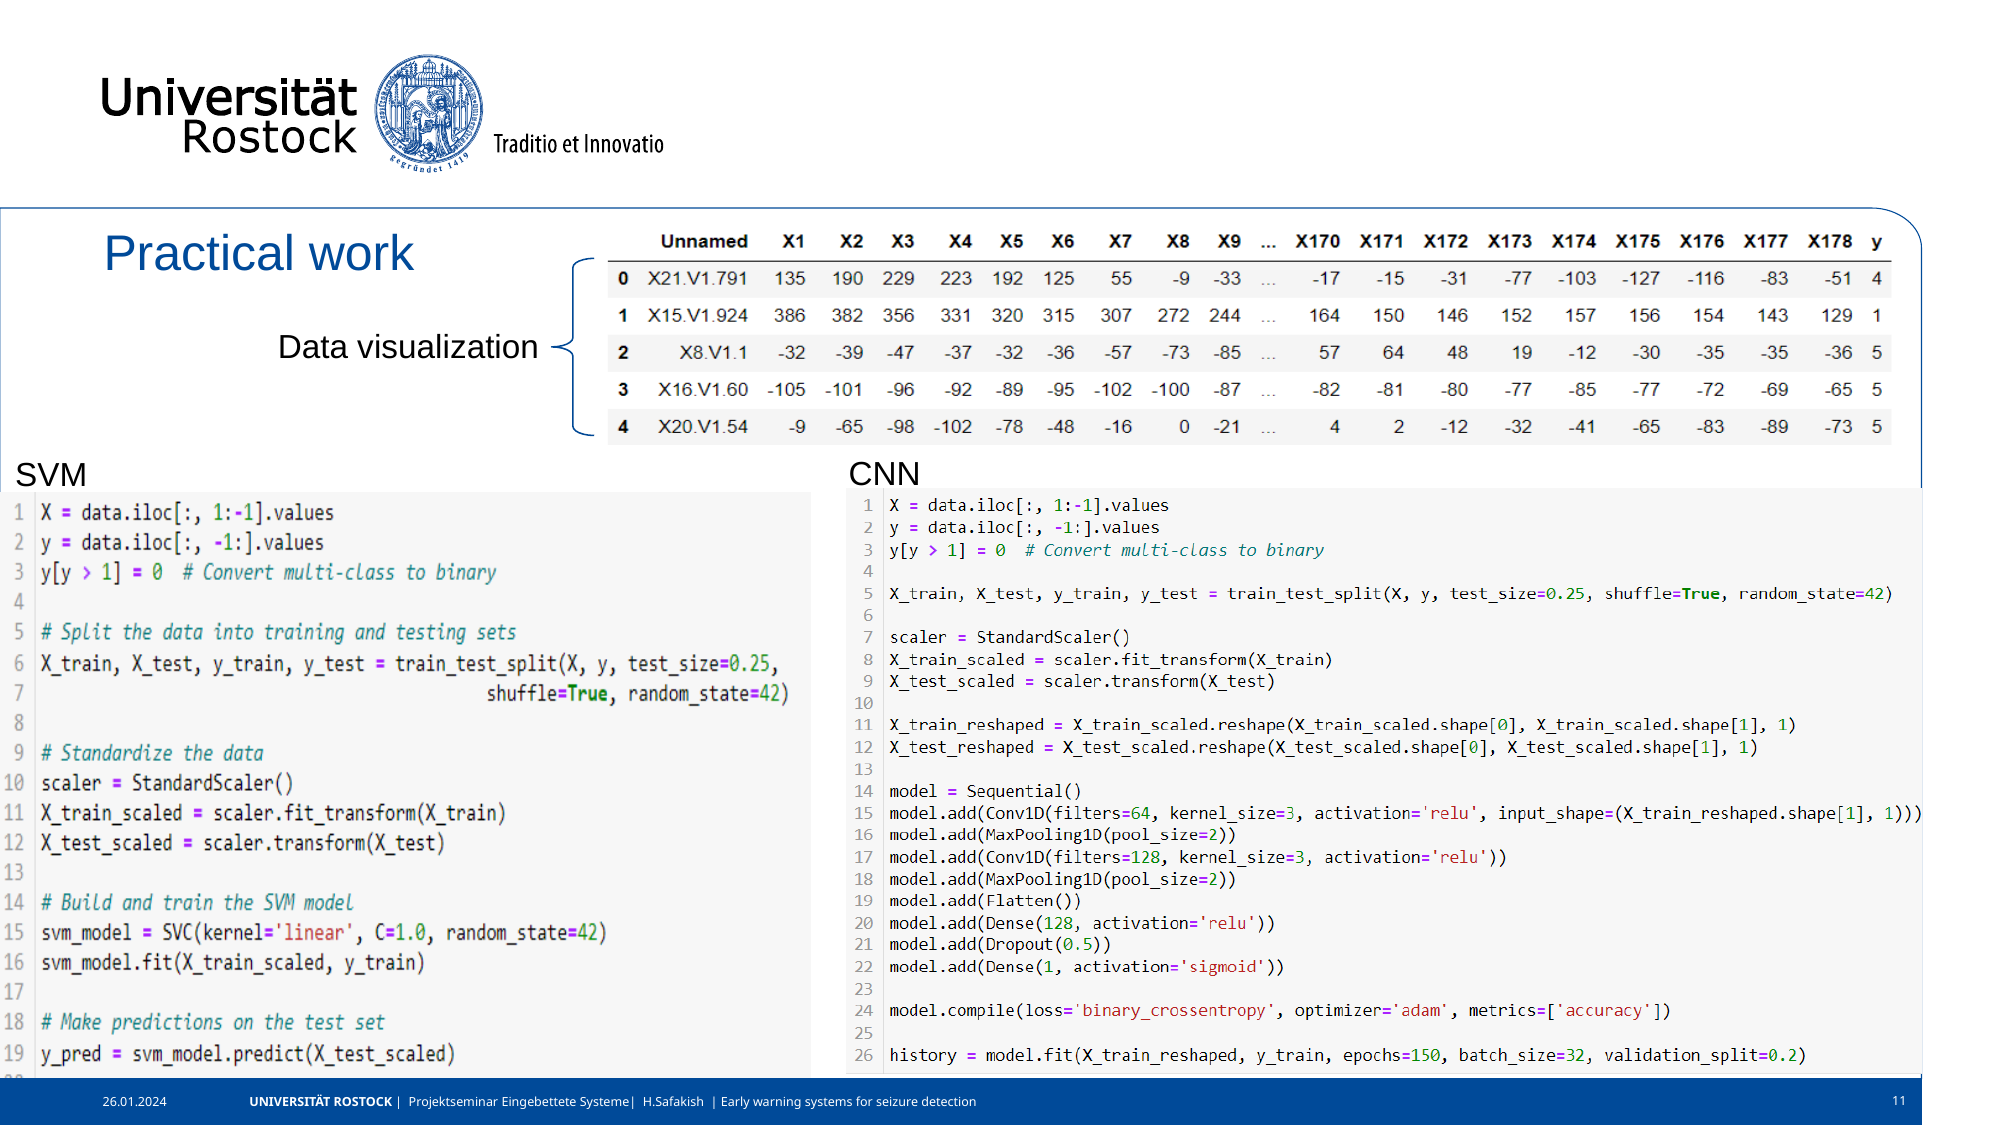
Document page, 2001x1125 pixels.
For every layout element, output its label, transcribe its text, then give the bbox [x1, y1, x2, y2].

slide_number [102, 1087, 249, 1125]
text_box Data visualization [263, 317, 560, 373]
footer UNIVERSITÄT ROSTOCK | Projektseminar Eingebettete Systeme| H.Safakish | Early warning systems for seizure detection [249, 1077, 1822, 1125]
text_box SVM [0, 445, 103, 491]
slide_number 11 [1822, 1081, 1922, 1125]
picture [596, 227, 1900, 445]
picture [846, 488, 1922, 1074]
picture [0, 492, 812, 1079]
text_box CNN [833, 453, 936, 500]
list Practical work [103, 219, 452, 297]
text_box [550, 257, 591, 437]
